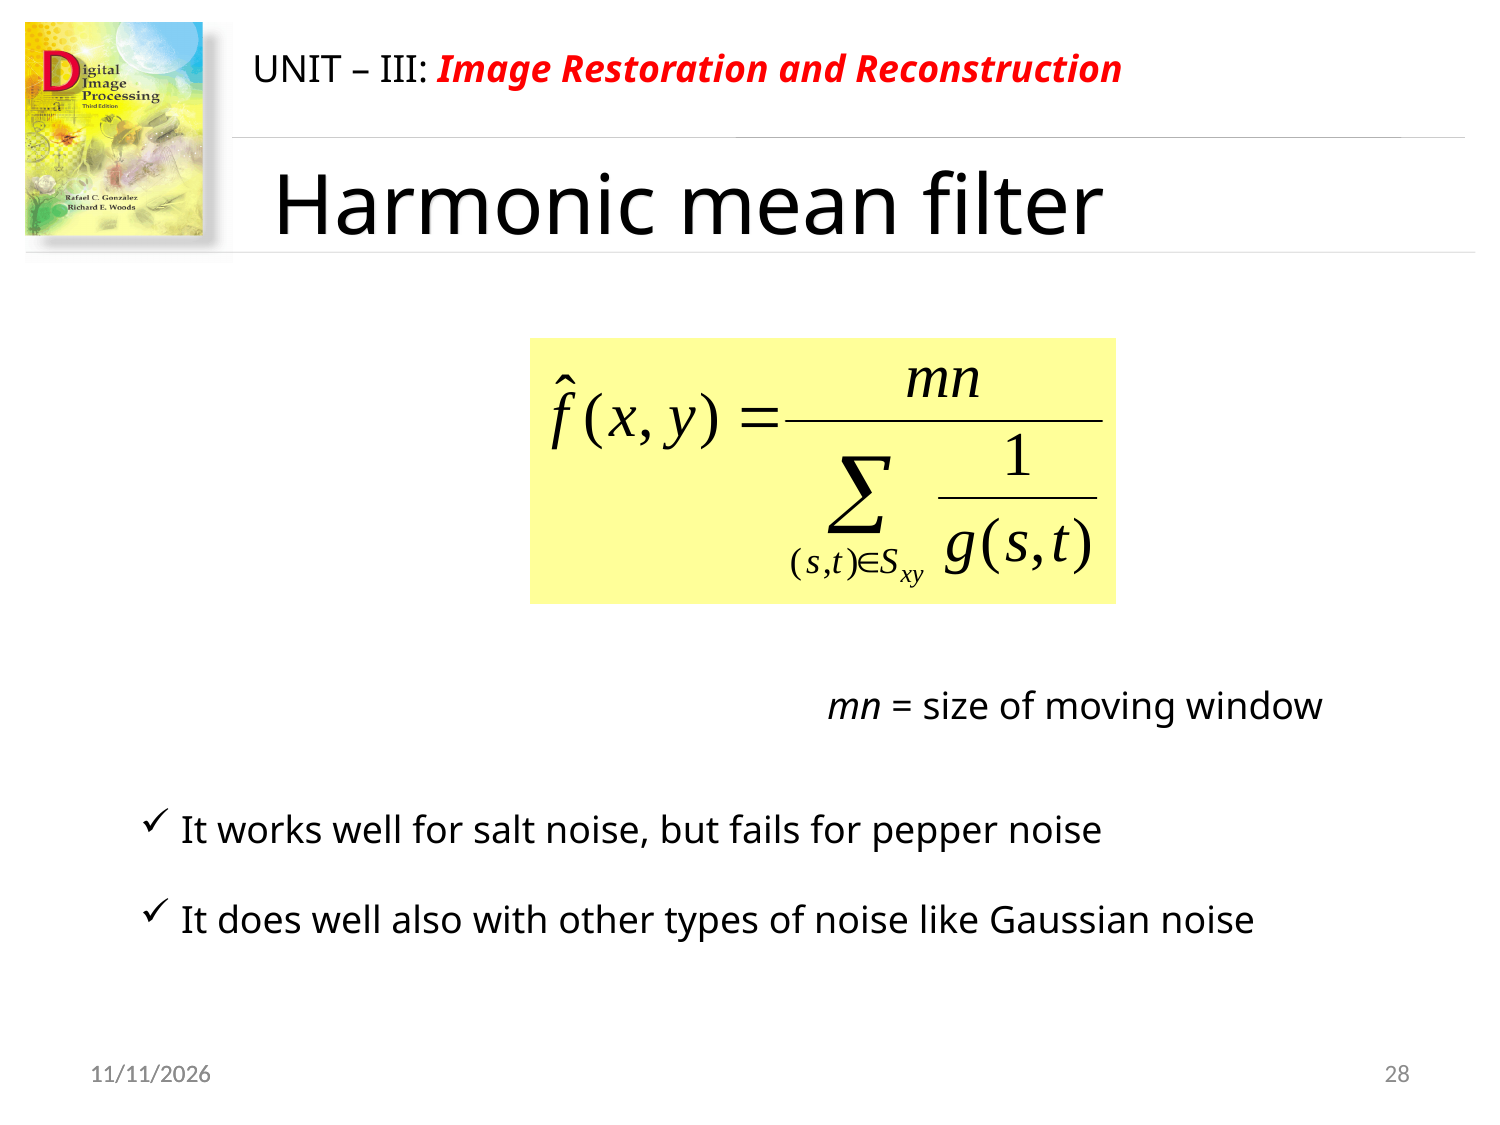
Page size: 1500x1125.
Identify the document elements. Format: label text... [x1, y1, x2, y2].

text_box mn = size of moving window [812, 674, 1438, 735]
slide_number 28 [1074, 1042, 1425, 1103]
text_box It works well for salt noise, but fails for pepper noise It does well also with other types of noise like Gaussian noise [125, 798, 1418, 949]
text_box UNIT – III: Image Restoration and Reconstruction [237, 37, 1388, 98]
list [75, 262, 1425, 1005]
text_box Harmonic mean filter [258, 143, 1242, 259]
picture [24, 22, 233, 263]
text_box 9/25/2023 [75, 1042, 425, 1103]
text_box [529, 337, 1117, 604]
